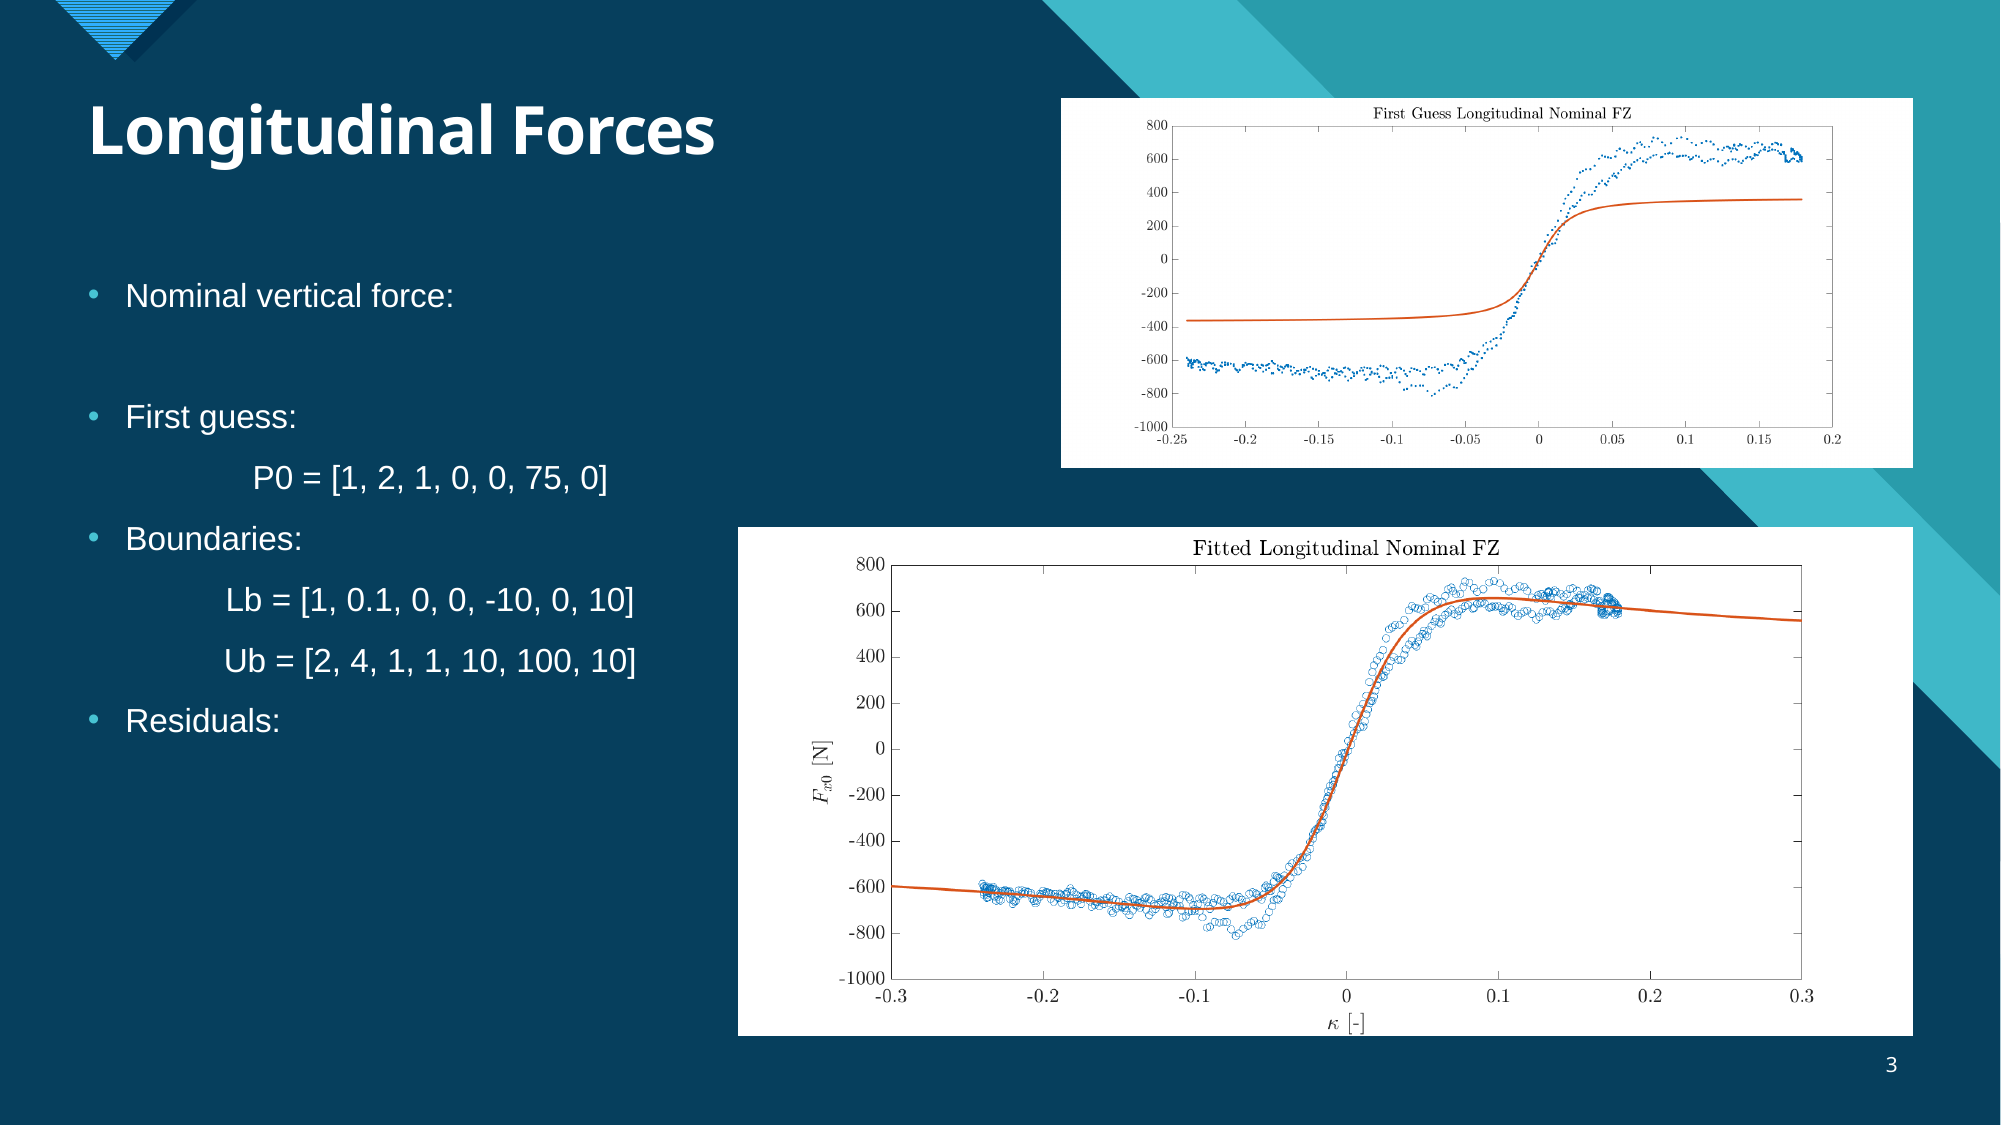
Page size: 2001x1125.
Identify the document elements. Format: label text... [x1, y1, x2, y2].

title Longitudinal Forces [72, 89, 1913, 177]
picture [1062, 98, 1913, 468]
picture [739, 526, 1914, 1035]
slide_number 3 [1845, 1036, 1913, 1096]
